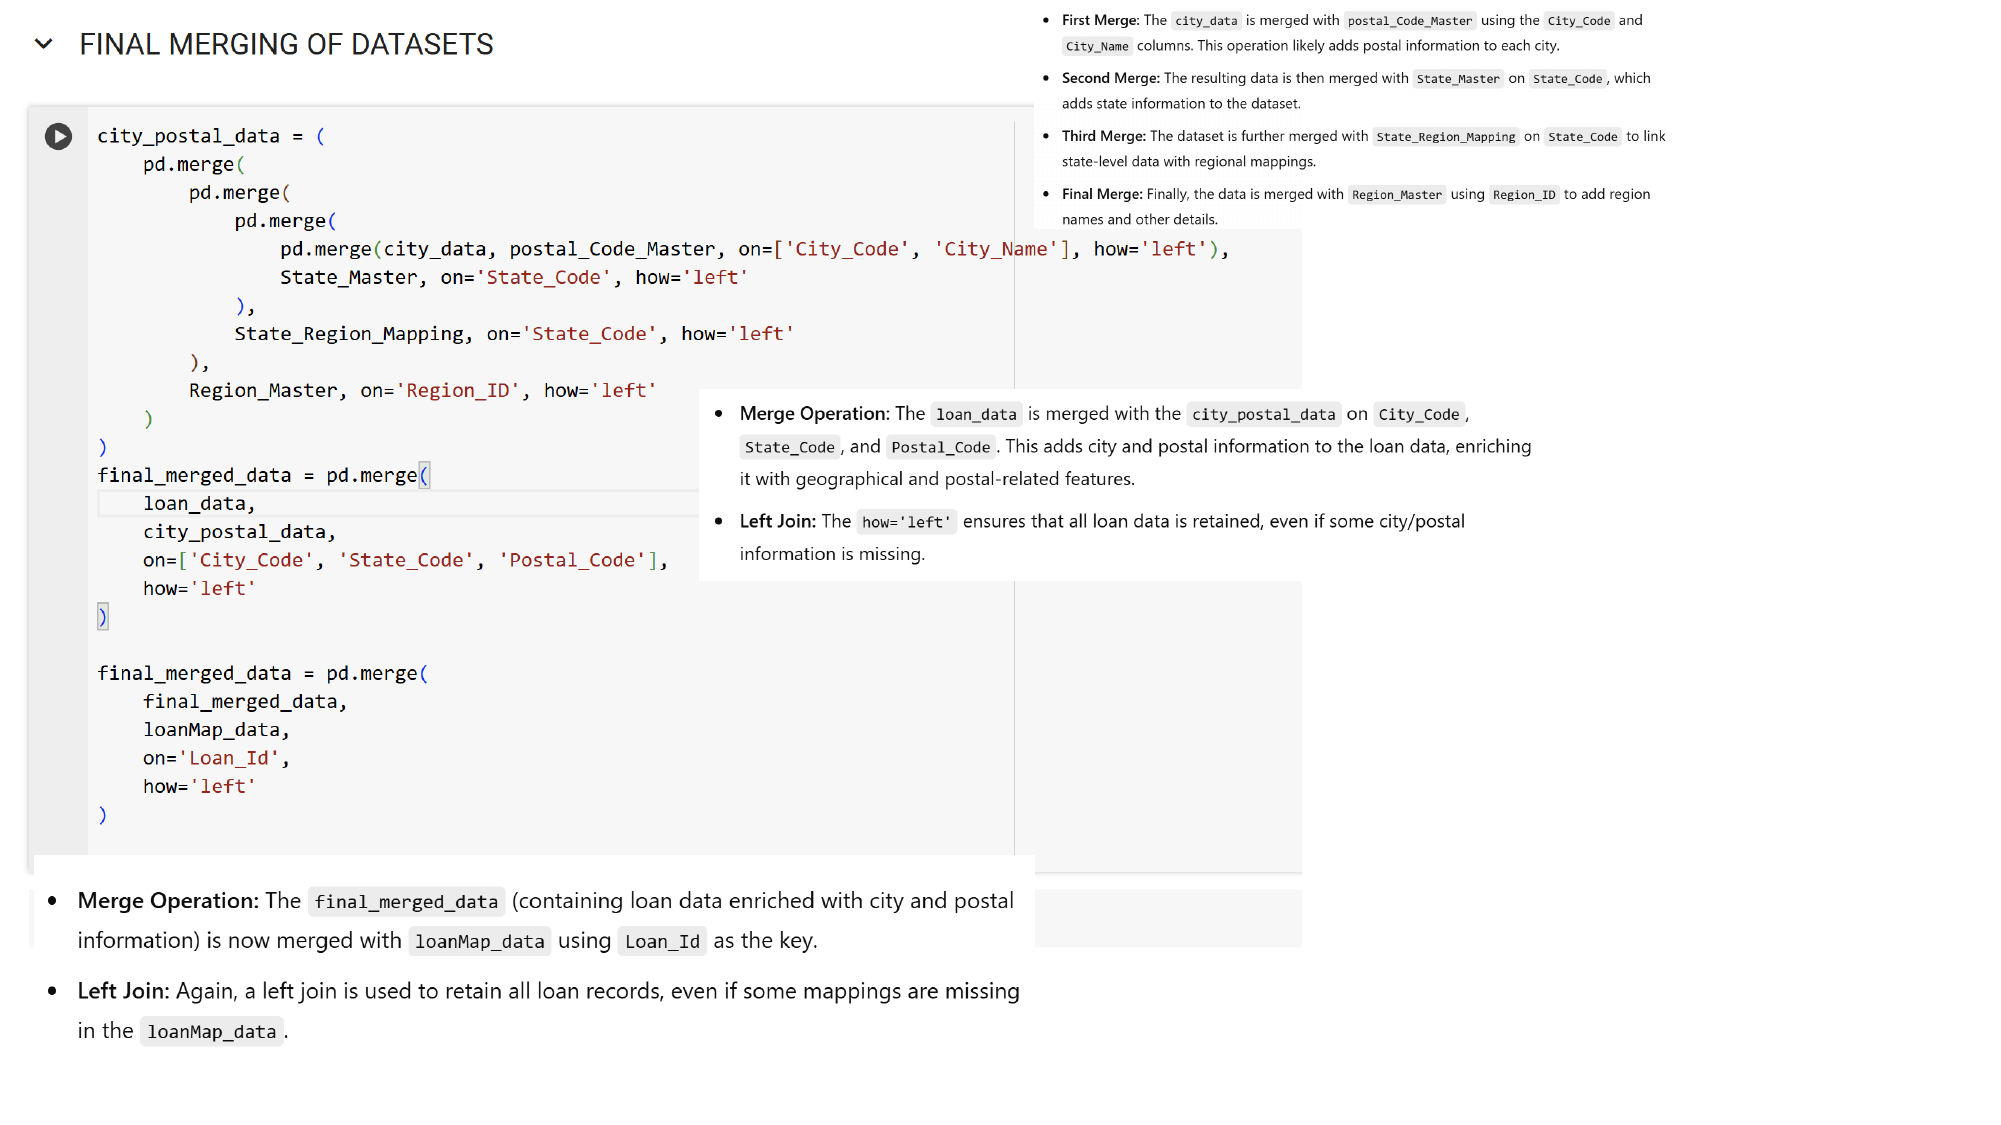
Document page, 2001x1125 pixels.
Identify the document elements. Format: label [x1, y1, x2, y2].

picture [0, 0, 1674, 1061]
